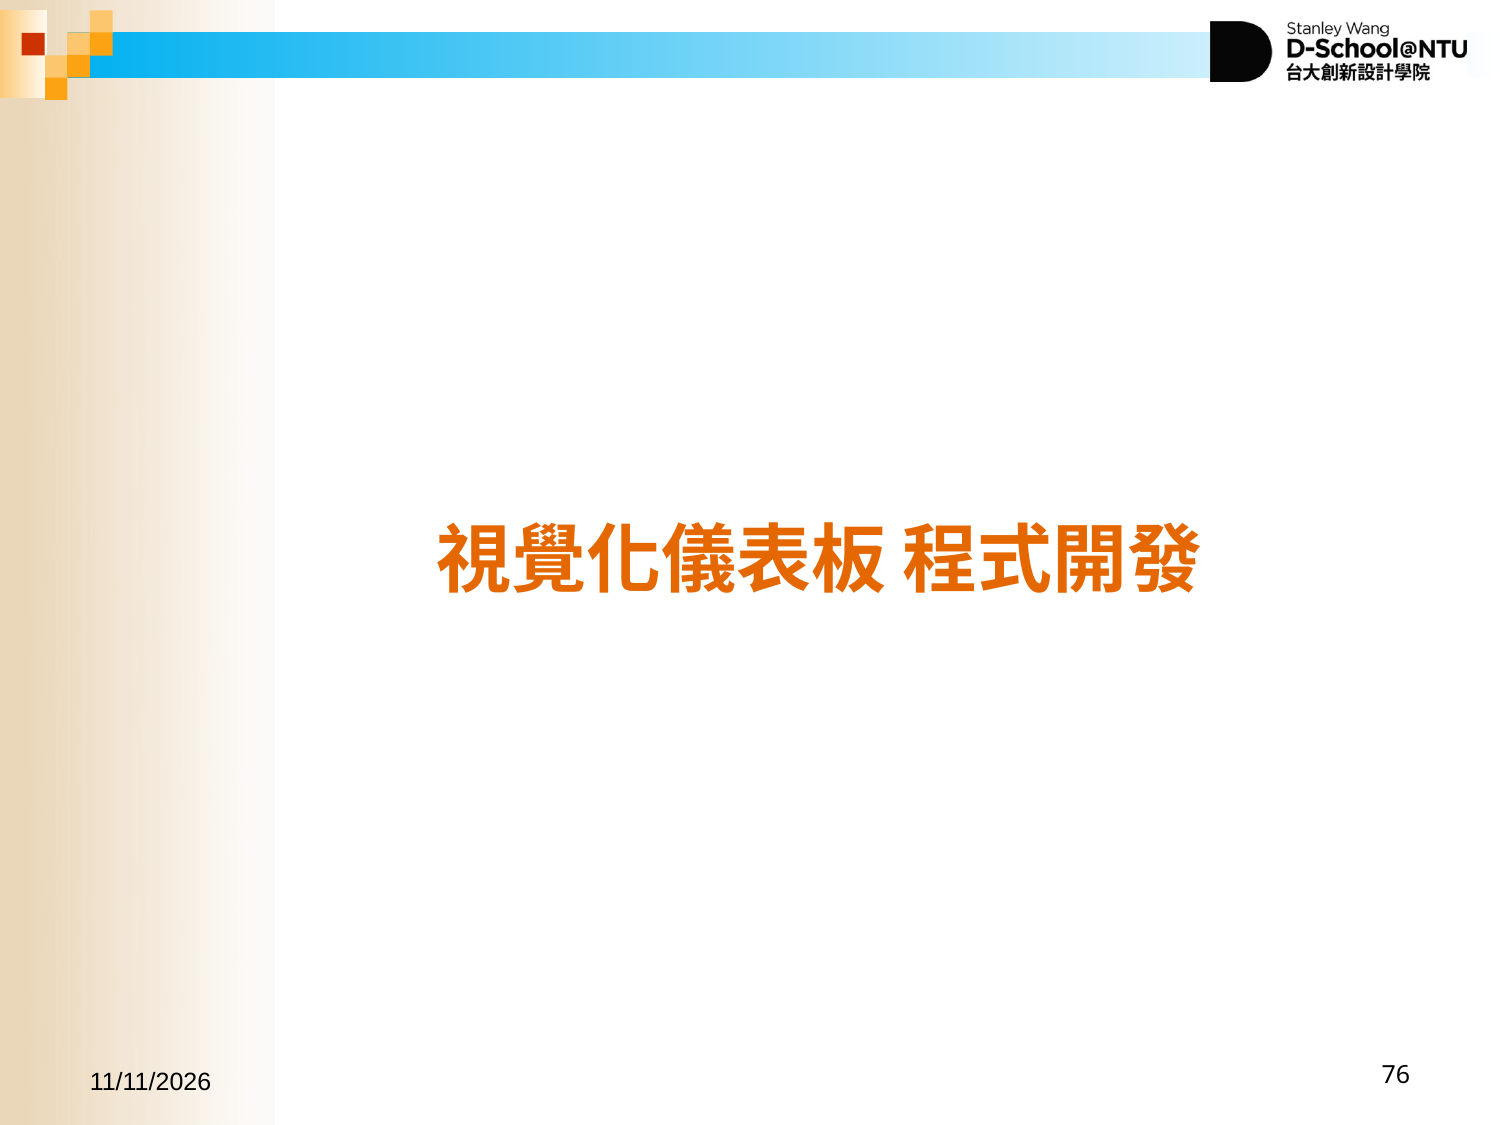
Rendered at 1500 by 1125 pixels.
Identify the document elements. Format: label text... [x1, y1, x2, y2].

picture [1210, 21, 1467, 82]
title 視覺化儀表板 程式開發 [214, 444, 1425, 670]
text_box 2017/11/2 [75, 1024, 425, 1103]
text_box 76 [1074, 1024, 1425, 1100]
